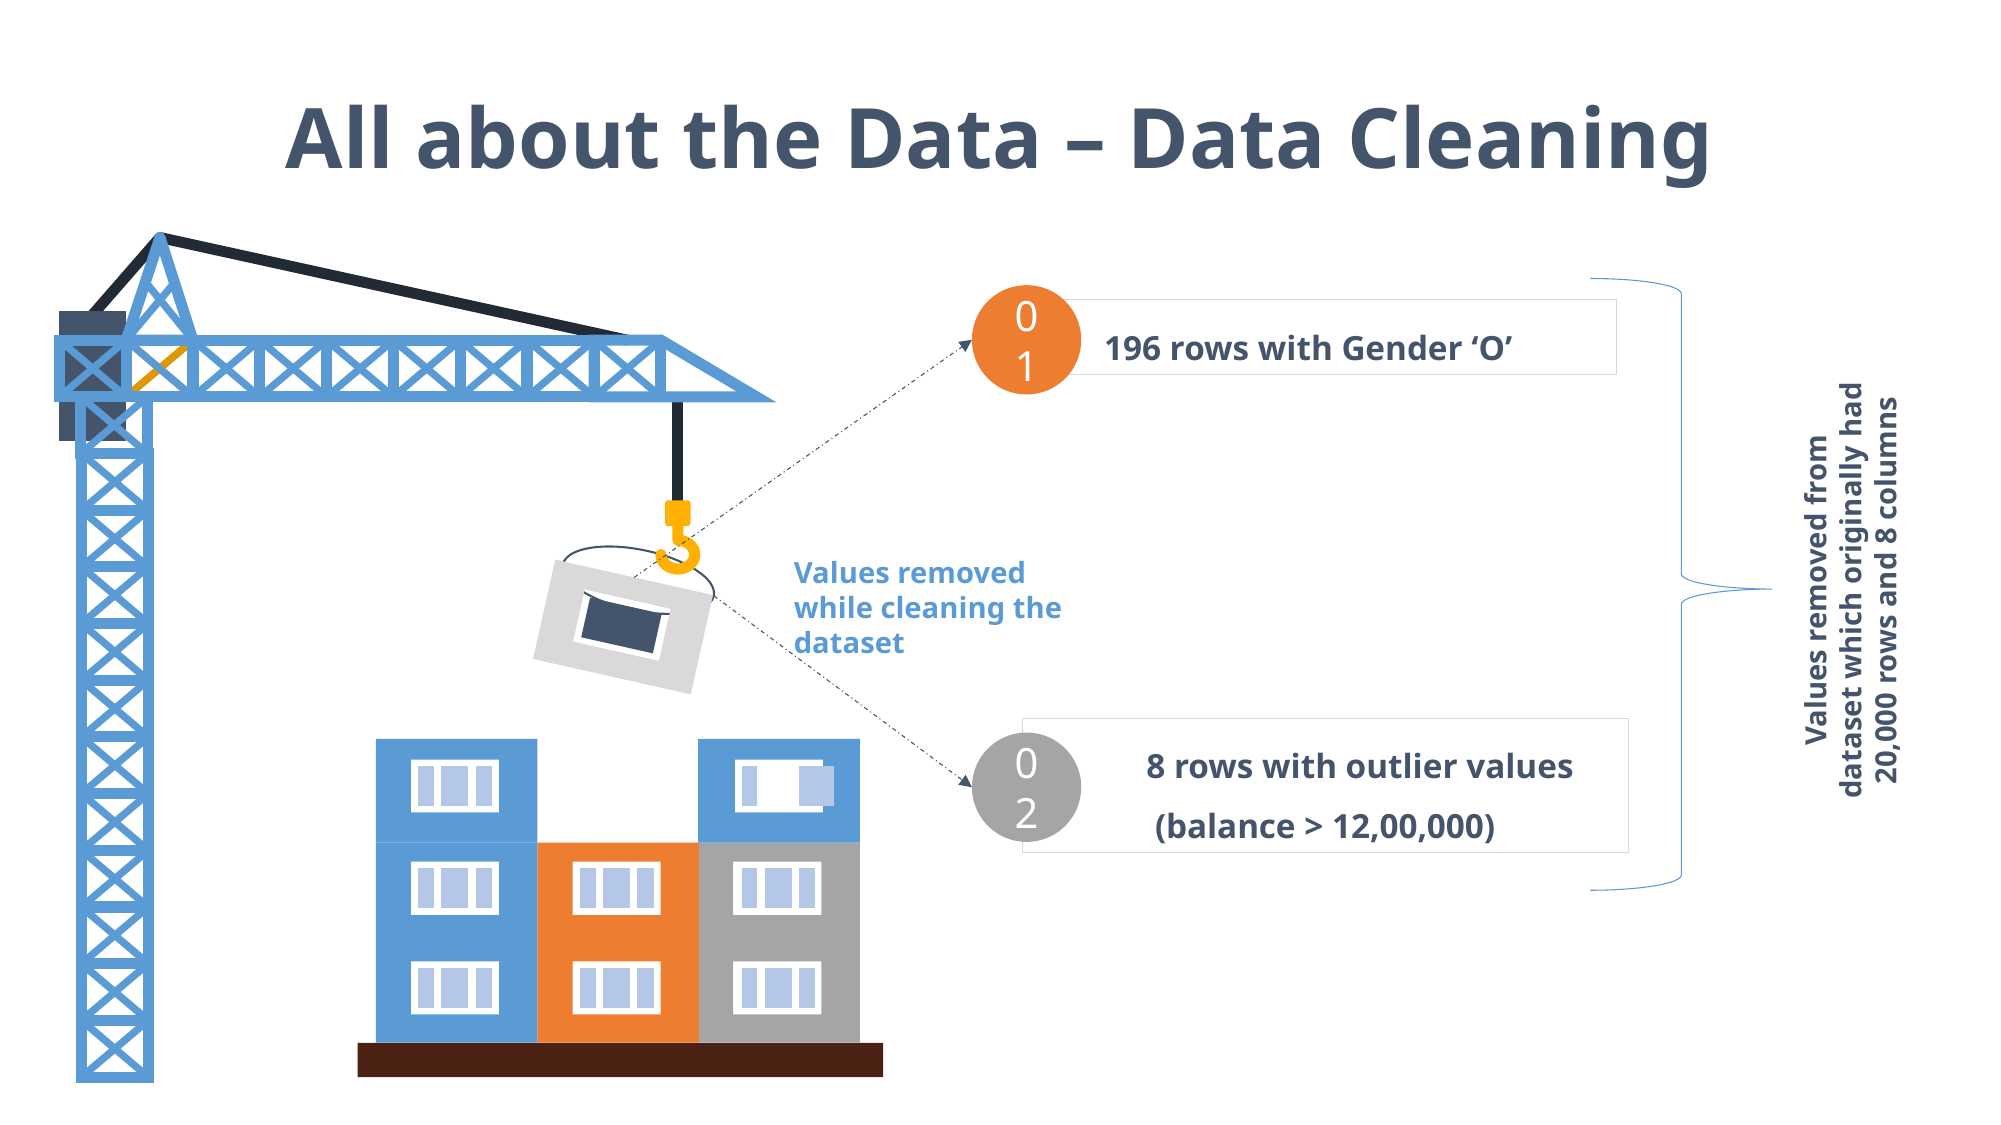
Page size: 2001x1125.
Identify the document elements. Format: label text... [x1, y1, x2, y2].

text_box 01 [970, 284, 1083, 396]
text_box 196 rows with Gender ‘O’ [1066, 299, 1590, 375]
text_box Values removed from dataset which originally had 20,000 rows and 8 columns [1789, 362, 1910, 818]
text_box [712, 339, 972, 596]
text_box [1590, 277, 1773, 891]
text_box Values removed while cleaning the dataset [972, 547, 1102, 667]
text_box 8 rows with outlier values (balance > 12,00,000) [1022, 718, 1590, 853]
text_box All about the Data – Data Cleaning [270, 77, 1730, 193]
text_box 02 [970, 731, 1083, 843]
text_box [713, 595, 972, 788]
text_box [59, 237, 884, 1078]
